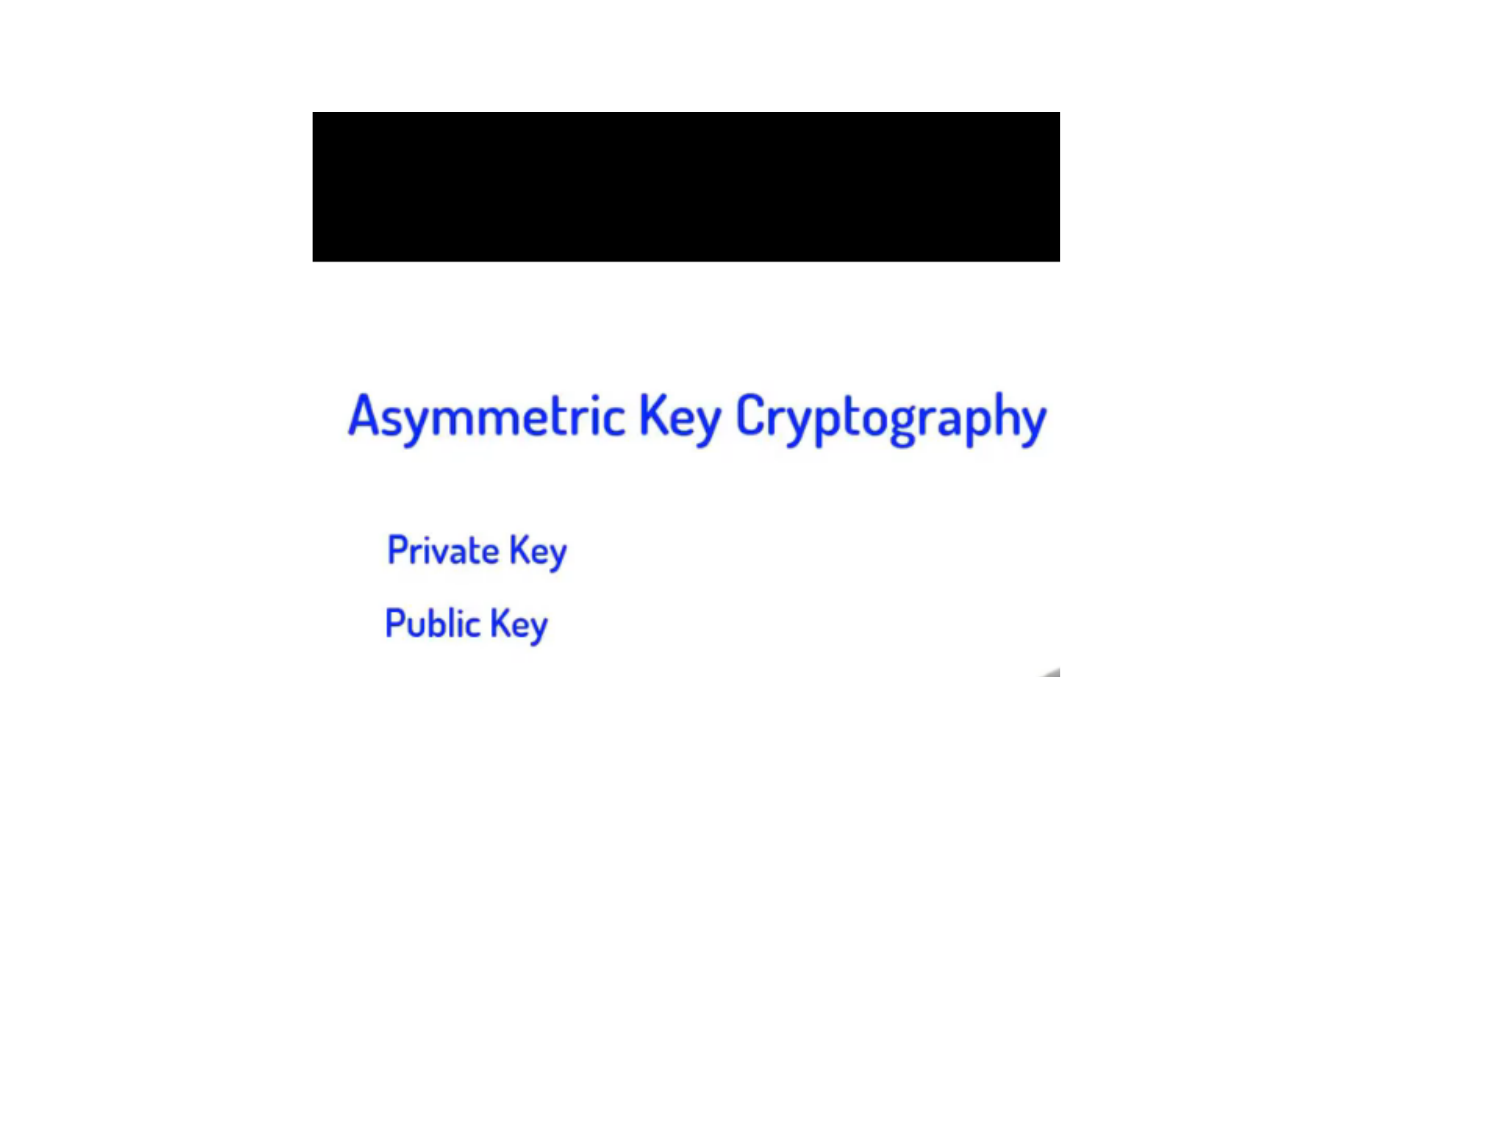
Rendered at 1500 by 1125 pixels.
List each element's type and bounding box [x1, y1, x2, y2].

picture [312, 112, 1061, 677]
